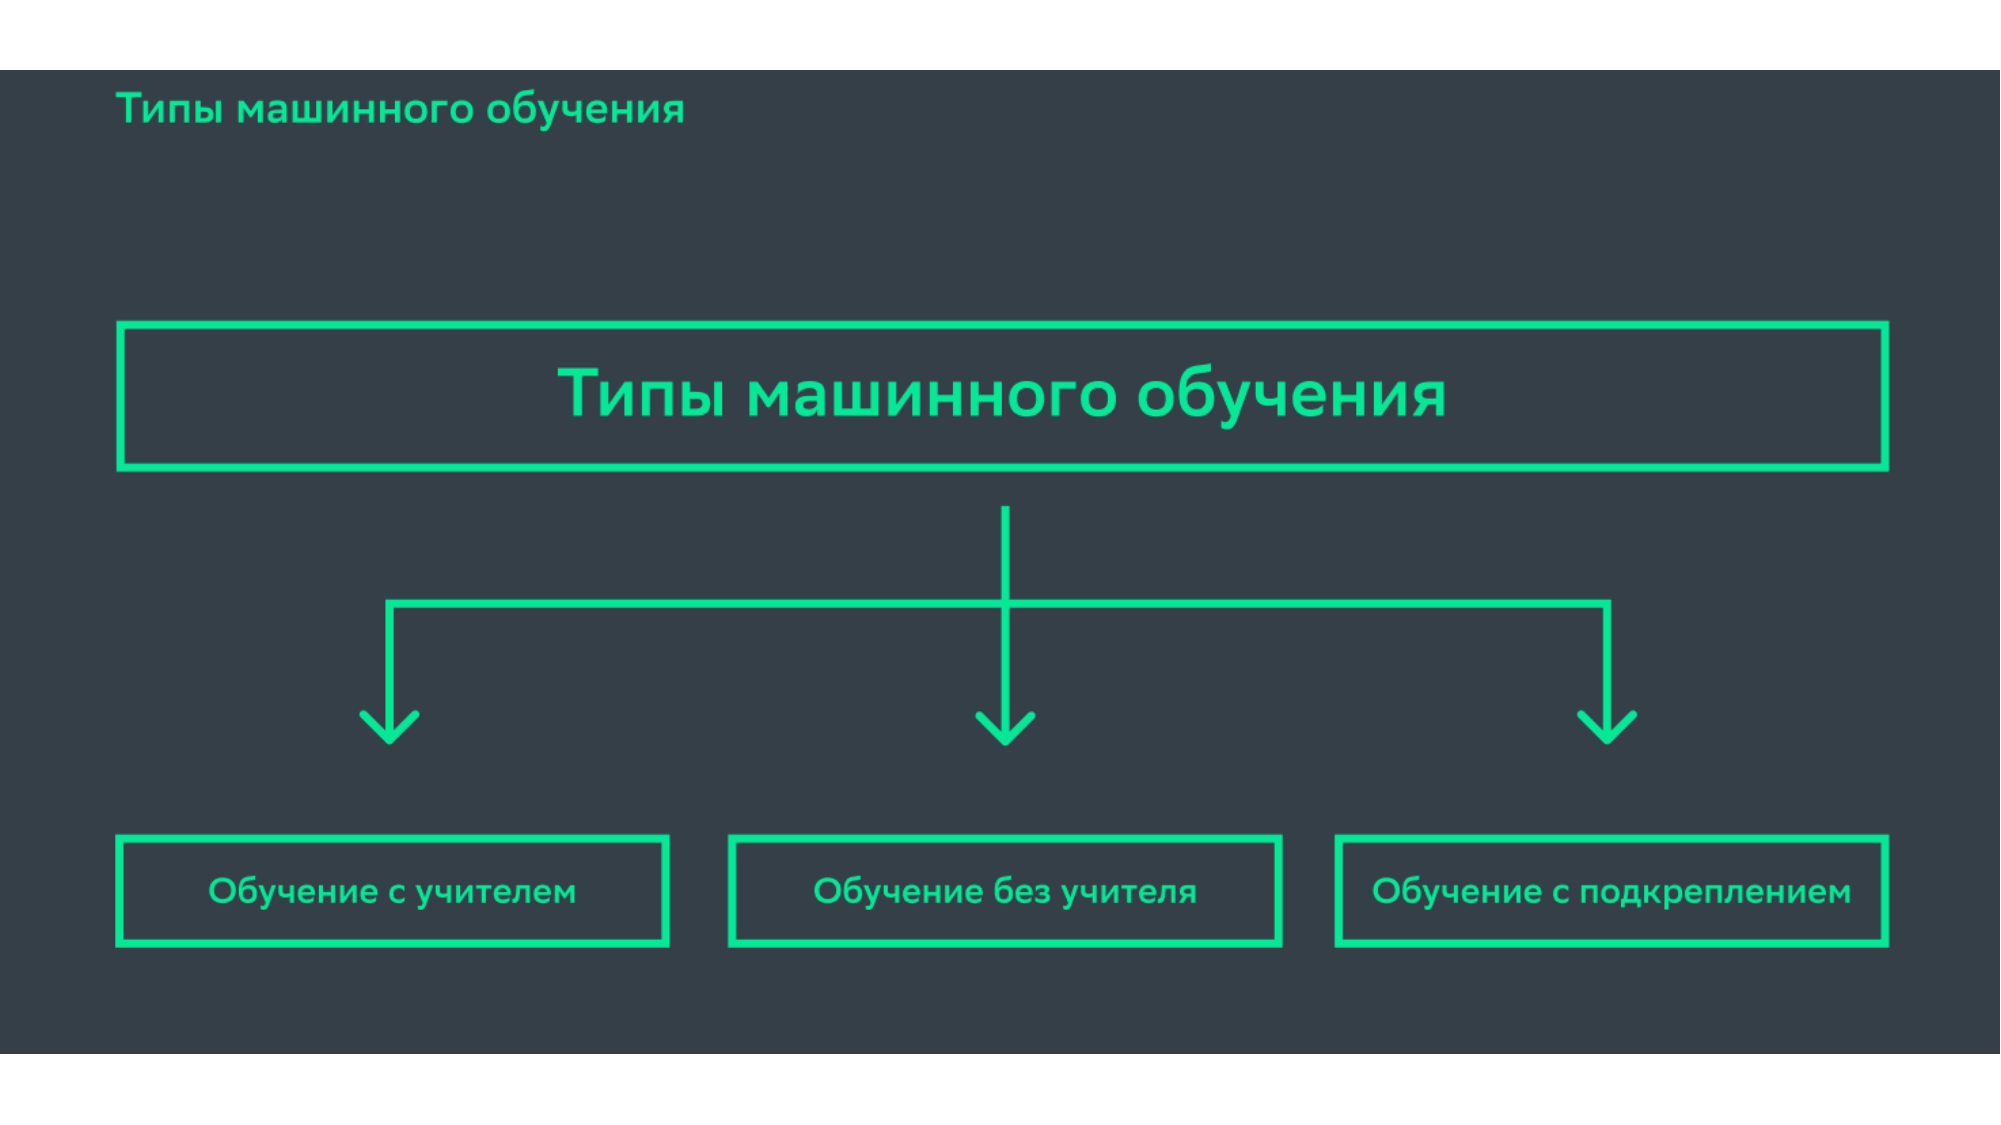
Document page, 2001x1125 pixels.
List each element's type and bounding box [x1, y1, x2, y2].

picture [0, 70, 2000, 1054]
